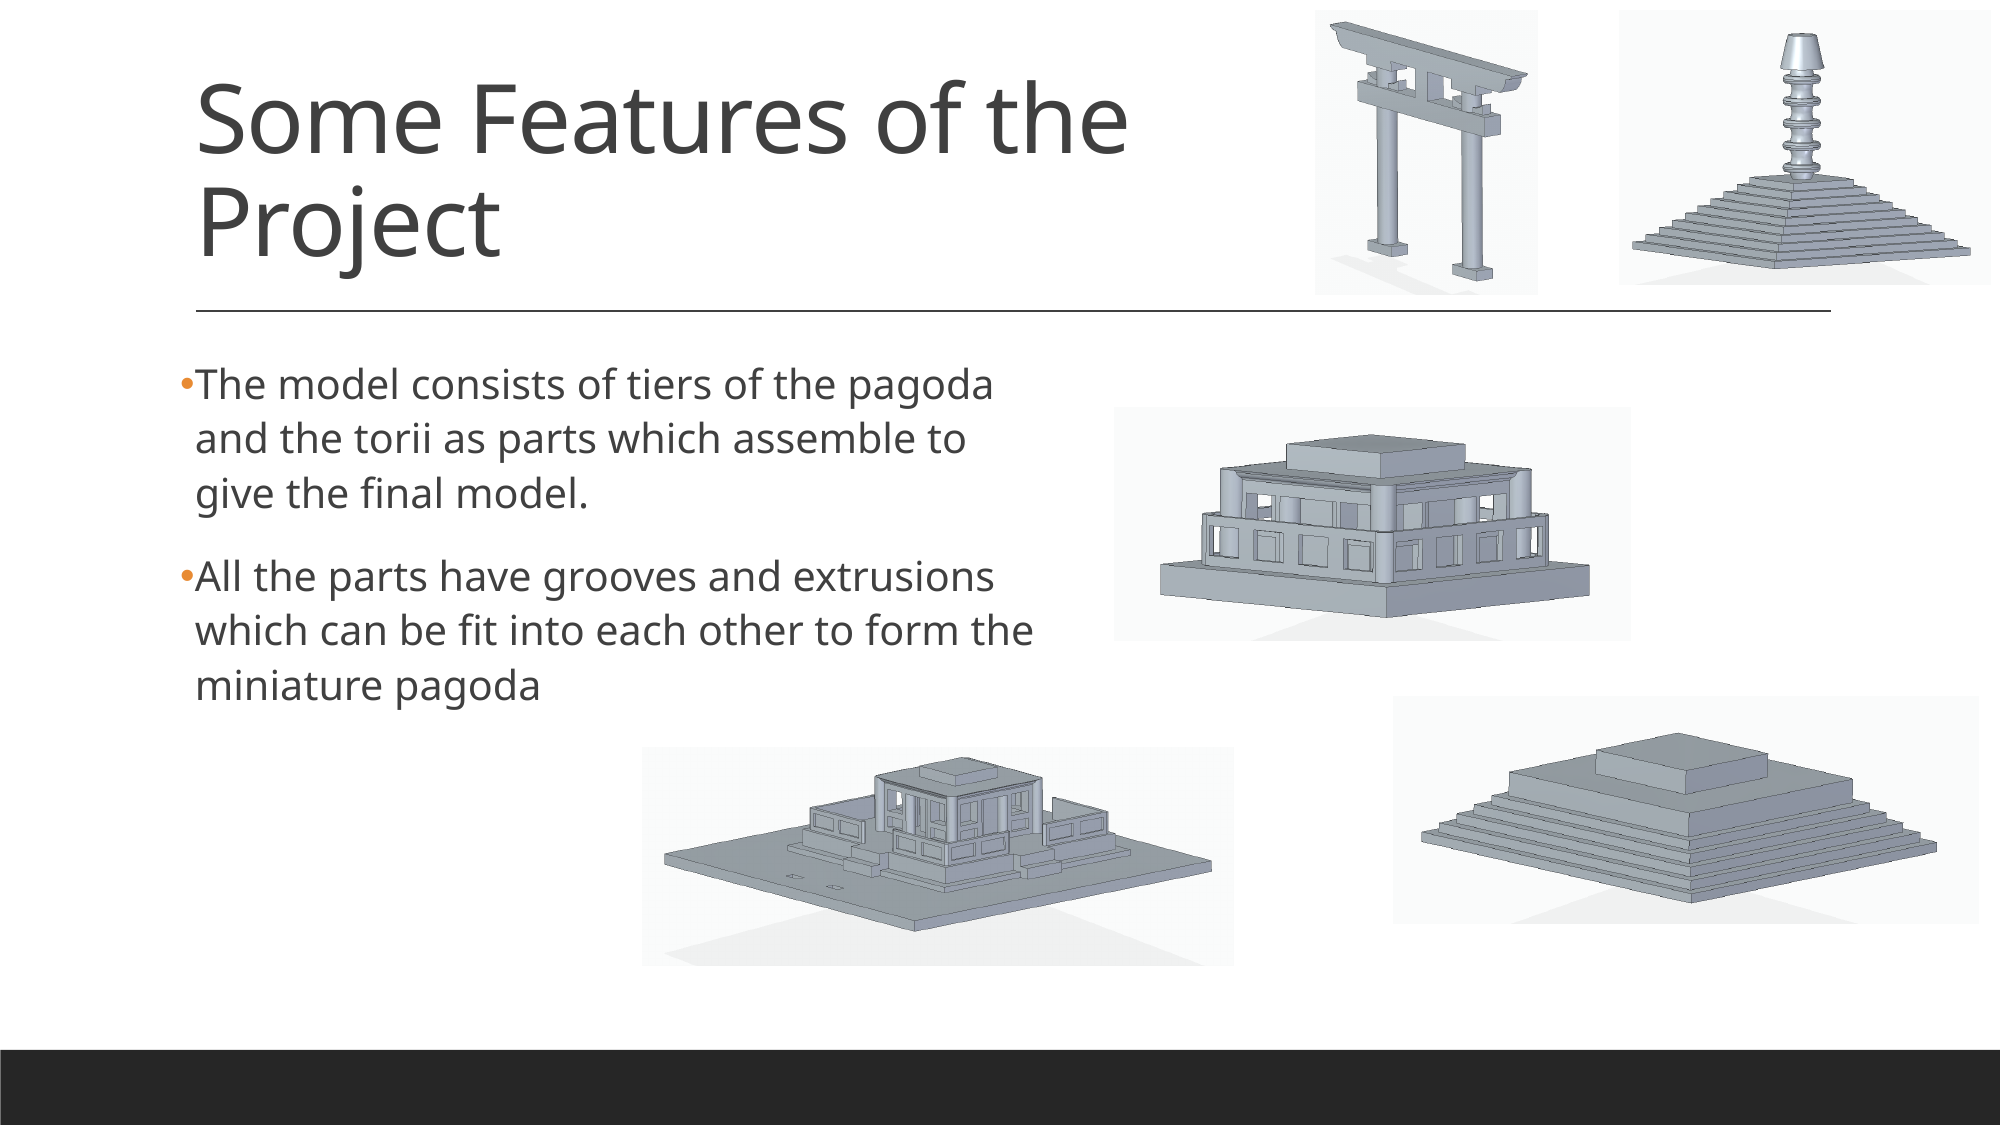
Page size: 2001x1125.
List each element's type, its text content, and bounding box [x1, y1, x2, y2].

picture [1393, 696, 1980, 925]
title Some Features of the Project [180, 47, 1262, 285]
picture [642, 747, 1234, 967]
picture [1113, 406, 1632, 642]
picture [1315, 10, 1539, 296]
list The model consists of tiers of the pagoda and the torii as parts which assemble to give the final model. All the parts have grooves and extrusions which can be fit into each other to form the miniature pagoda [180, 345, 1037, 719]
picture [1619, 9, 1991, 286]
